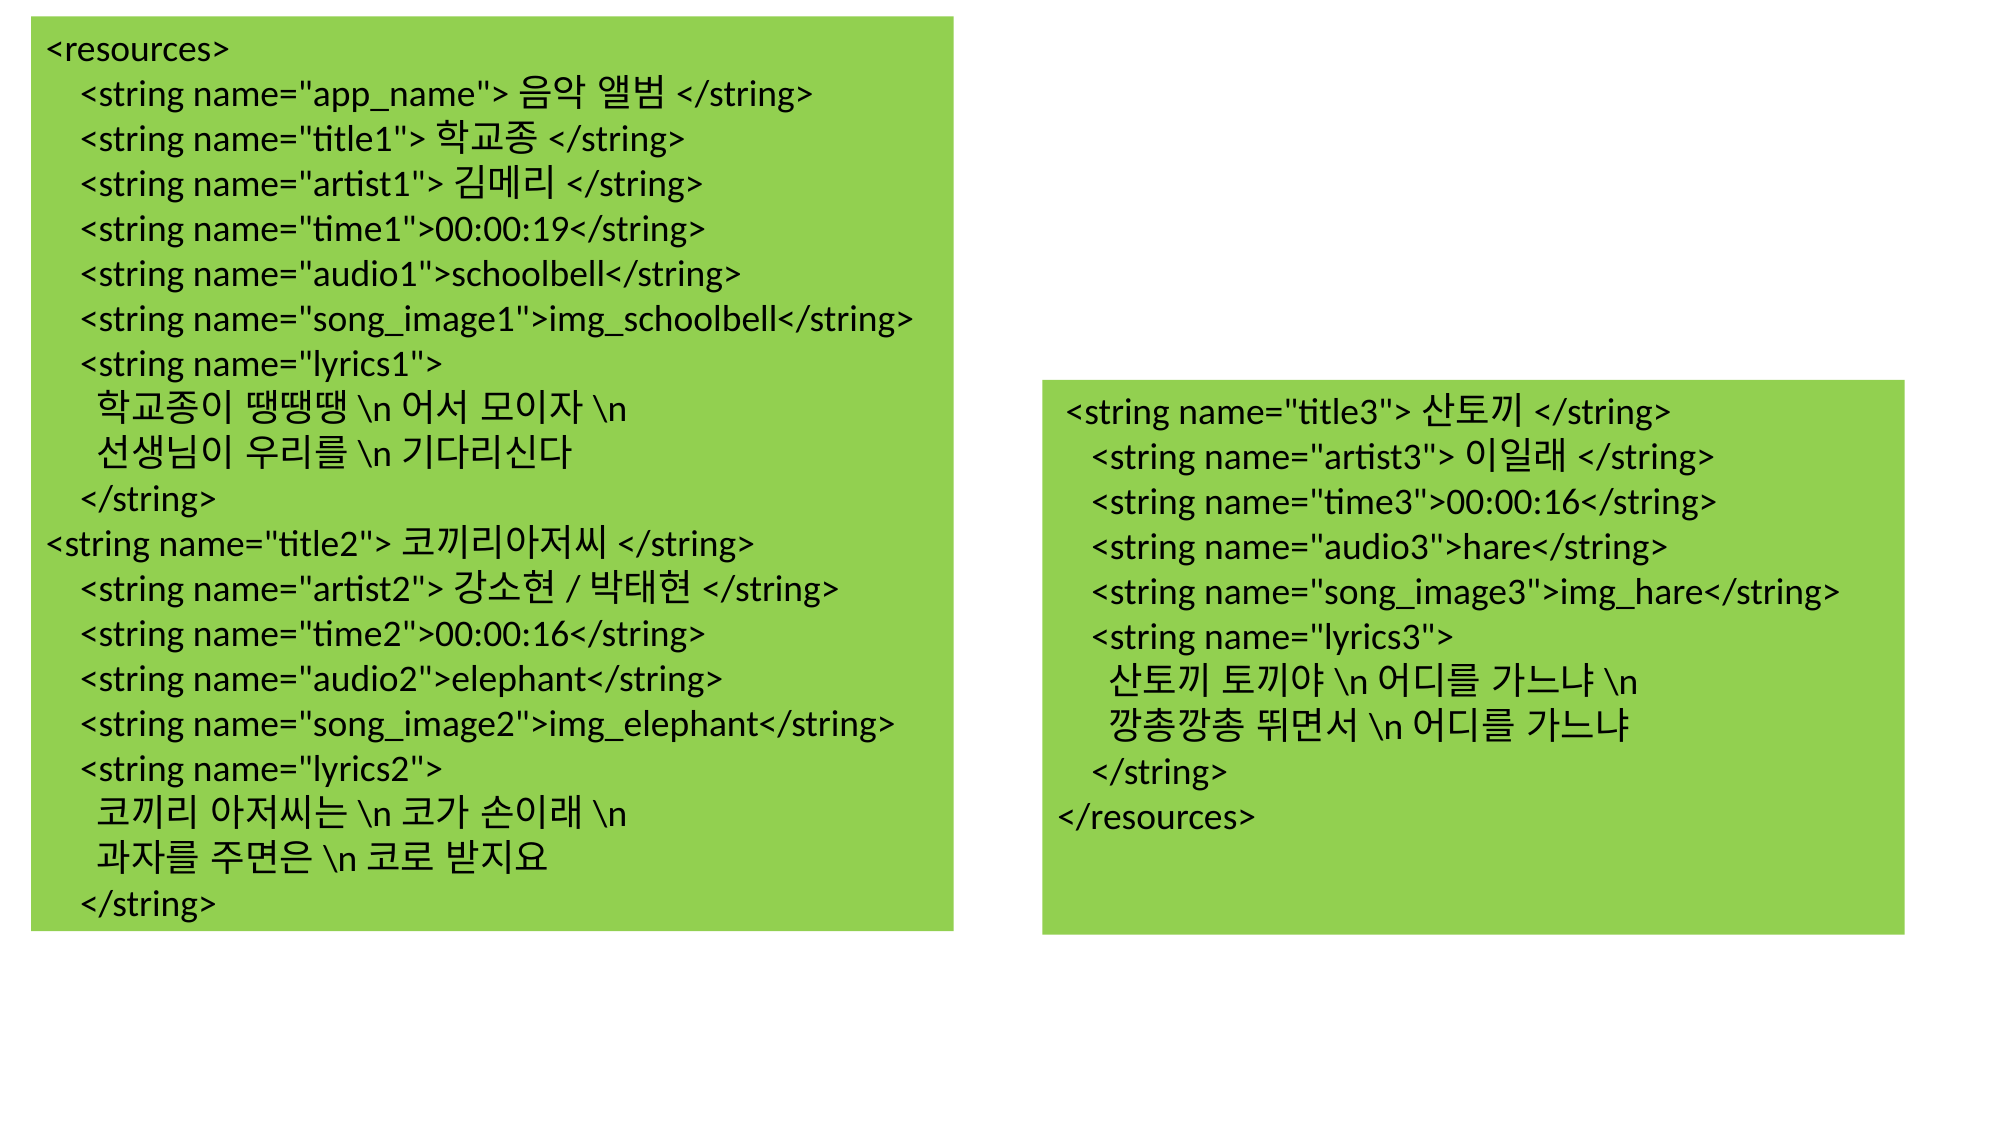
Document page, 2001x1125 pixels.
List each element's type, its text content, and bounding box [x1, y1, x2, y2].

text_box <string name="title3">산토끼</string> <string name="artist3">이일래</string> <string name="time3">00:00:16</string> <string name="audio3">hare</string> <string name="song_image3">img_hare</string> <string name="lyrics3"> 산토끼 토끼야\n어디를 가느냐\n 깡총깡총 뛰면서\n어디를 가느냐 </string> </resources> [1042, 379, 1905, 935]
text_box <resources> <string name="app_name">음악 앨범</string> <string name="title1">학교종</string> <string name="artist1">김메리</string> <string name="time1">00:00:19</string> <string name="audio1">schoolbell</string> <string name="song_image1">img_schoolbell</string> <string name="lyrics1"> 학교종이 땡땡땡\n어서 모이자\n 선생님이 우리를\n기다리신다 </string> <string name="title2">코끼리아저씨</string> <string name="artist2">강소현/박태현</string> <string name="time2">00:00:16</string> <string name="audio2">elephant</string> <string name="song_image2">img_elephant</string> <string name="lyrics2"> 코끼리 아저씨는\n코가 손이래\n 과자를 주면은\n코로 받지요 </string> [31, 16, 954, 932]
